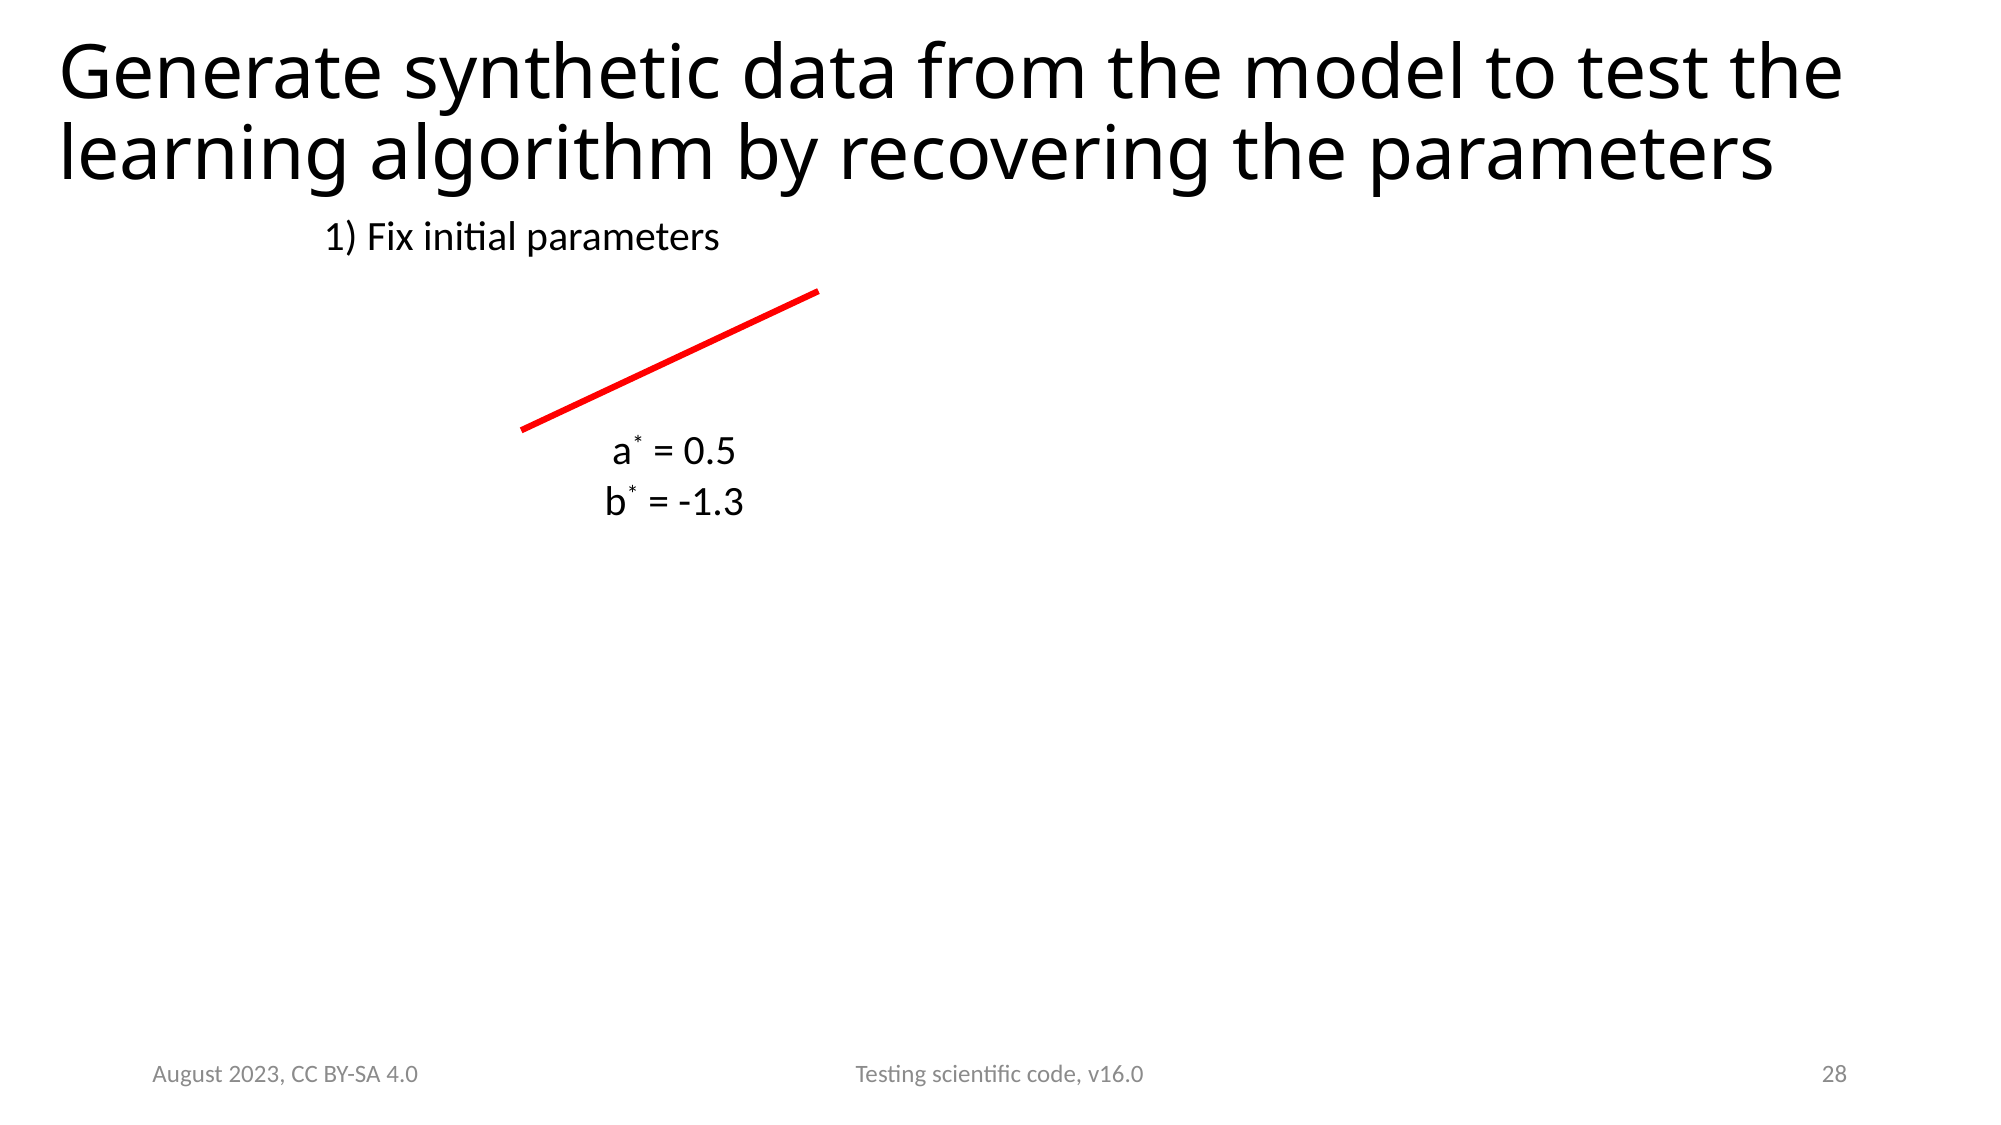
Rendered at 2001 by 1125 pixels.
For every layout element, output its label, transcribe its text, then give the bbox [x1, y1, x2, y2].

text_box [521, 291, 819, 431]
footer Testing scientific code, v16.0 [662, 1042, 1338, 1103]
slide_number 28 [1412, 1042, 1863, 1103]
text_box a* = 0.5 b* = -1.3 [545, 431, 803, 531]
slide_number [137, 1042, 588, 1103]
text_box 1) Fix initial parameters [308, 201, 761, 267]
title Generate synthetic data from the model to test the learning algorithm by recovering the parameters [43, 41, 1863, 190]
